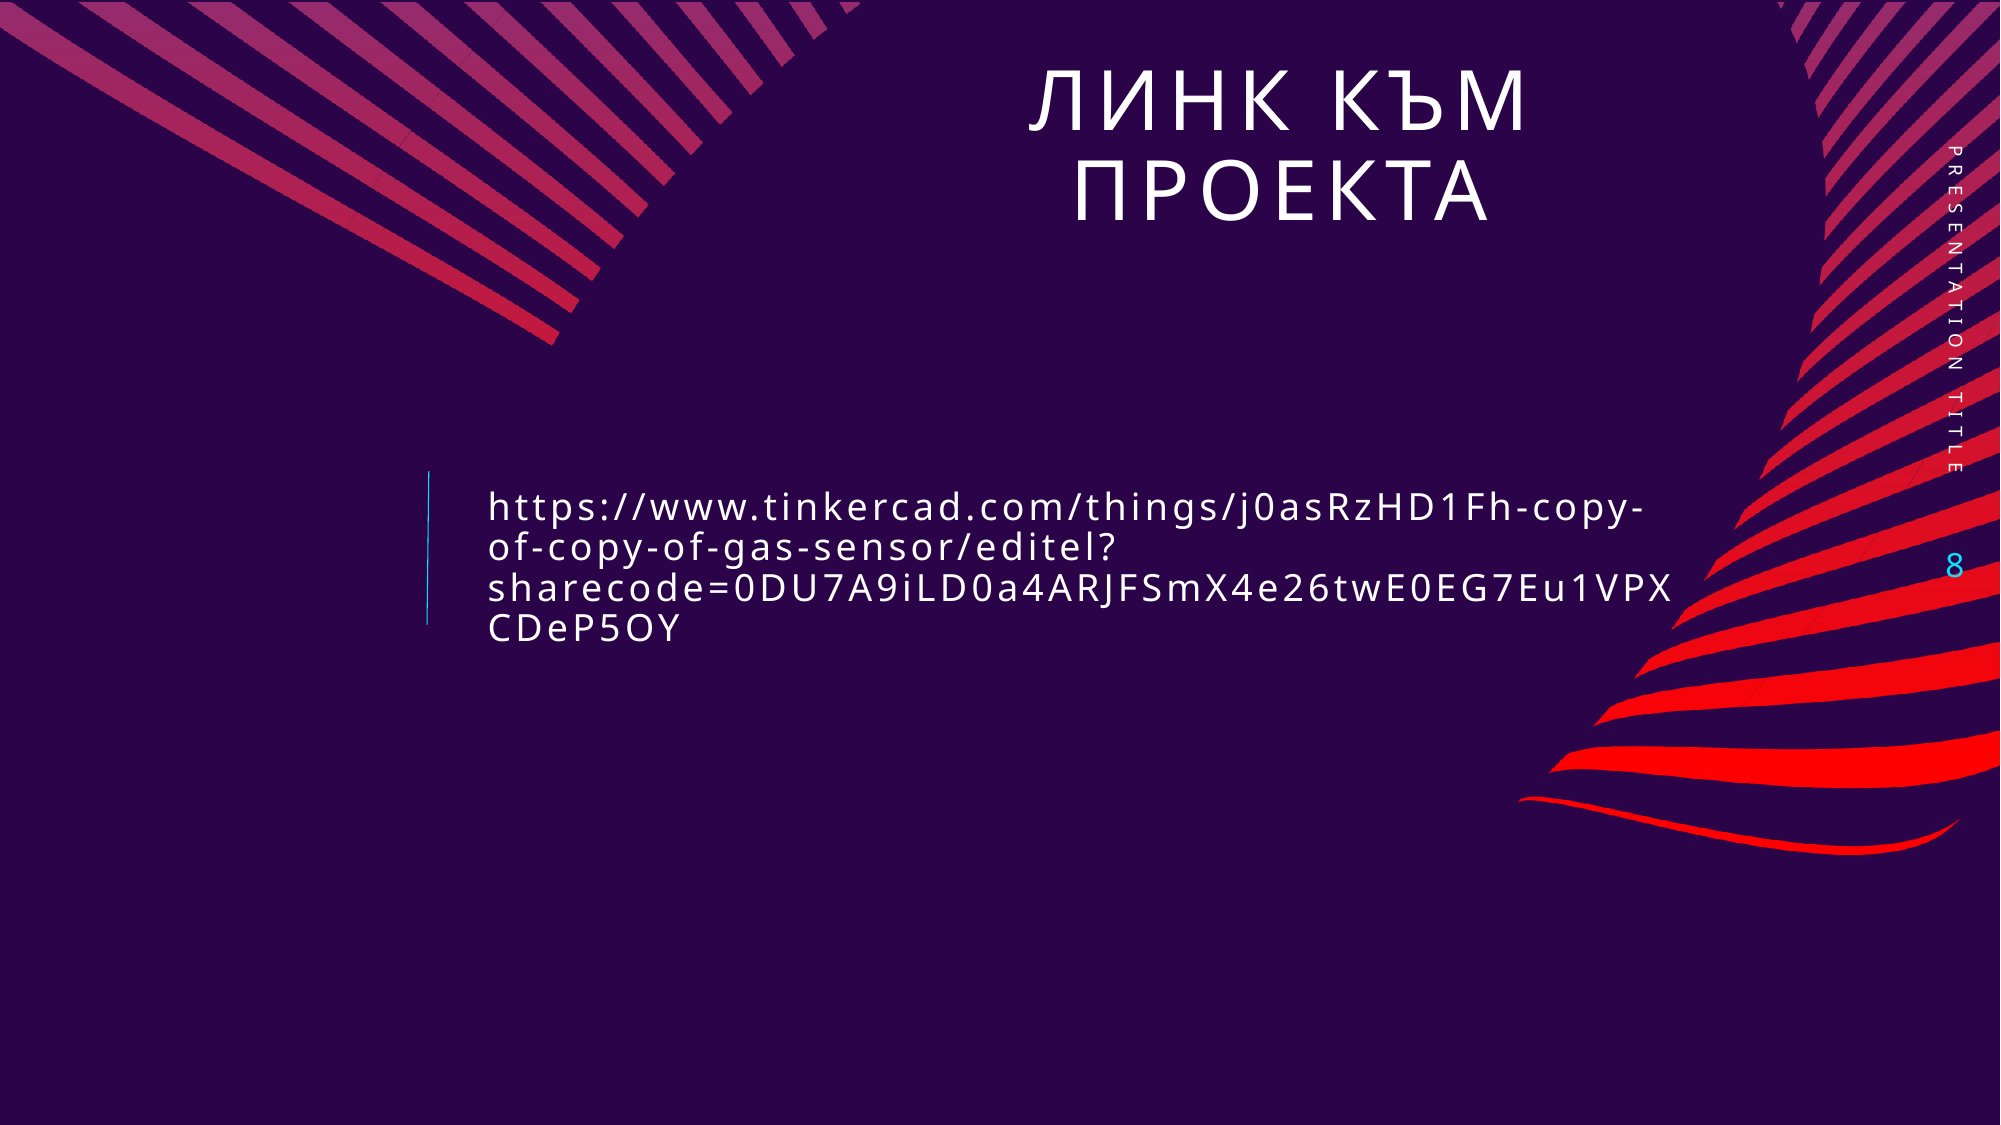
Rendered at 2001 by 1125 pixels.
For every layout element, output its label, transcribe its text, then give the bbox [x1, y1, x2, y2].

picture [0, 0, 2000, 1125]
slide_number 8 [1889, 519, 1980, 615]
title Линк към проекта [865, 51, 1702, 202]
footer PRESENTATION TITLE [1926, 33, 1987, 489]
list https://www.tinkercad.com/things/j0asRzHD1Fh-copy-of-copy-of-gas-sensor/editel?sharecode=0DU7A9iLD0a4ARJFSmX4e26twE0EG7Eu1VPXCDeP5OY [472, 480, 1705, 560]
